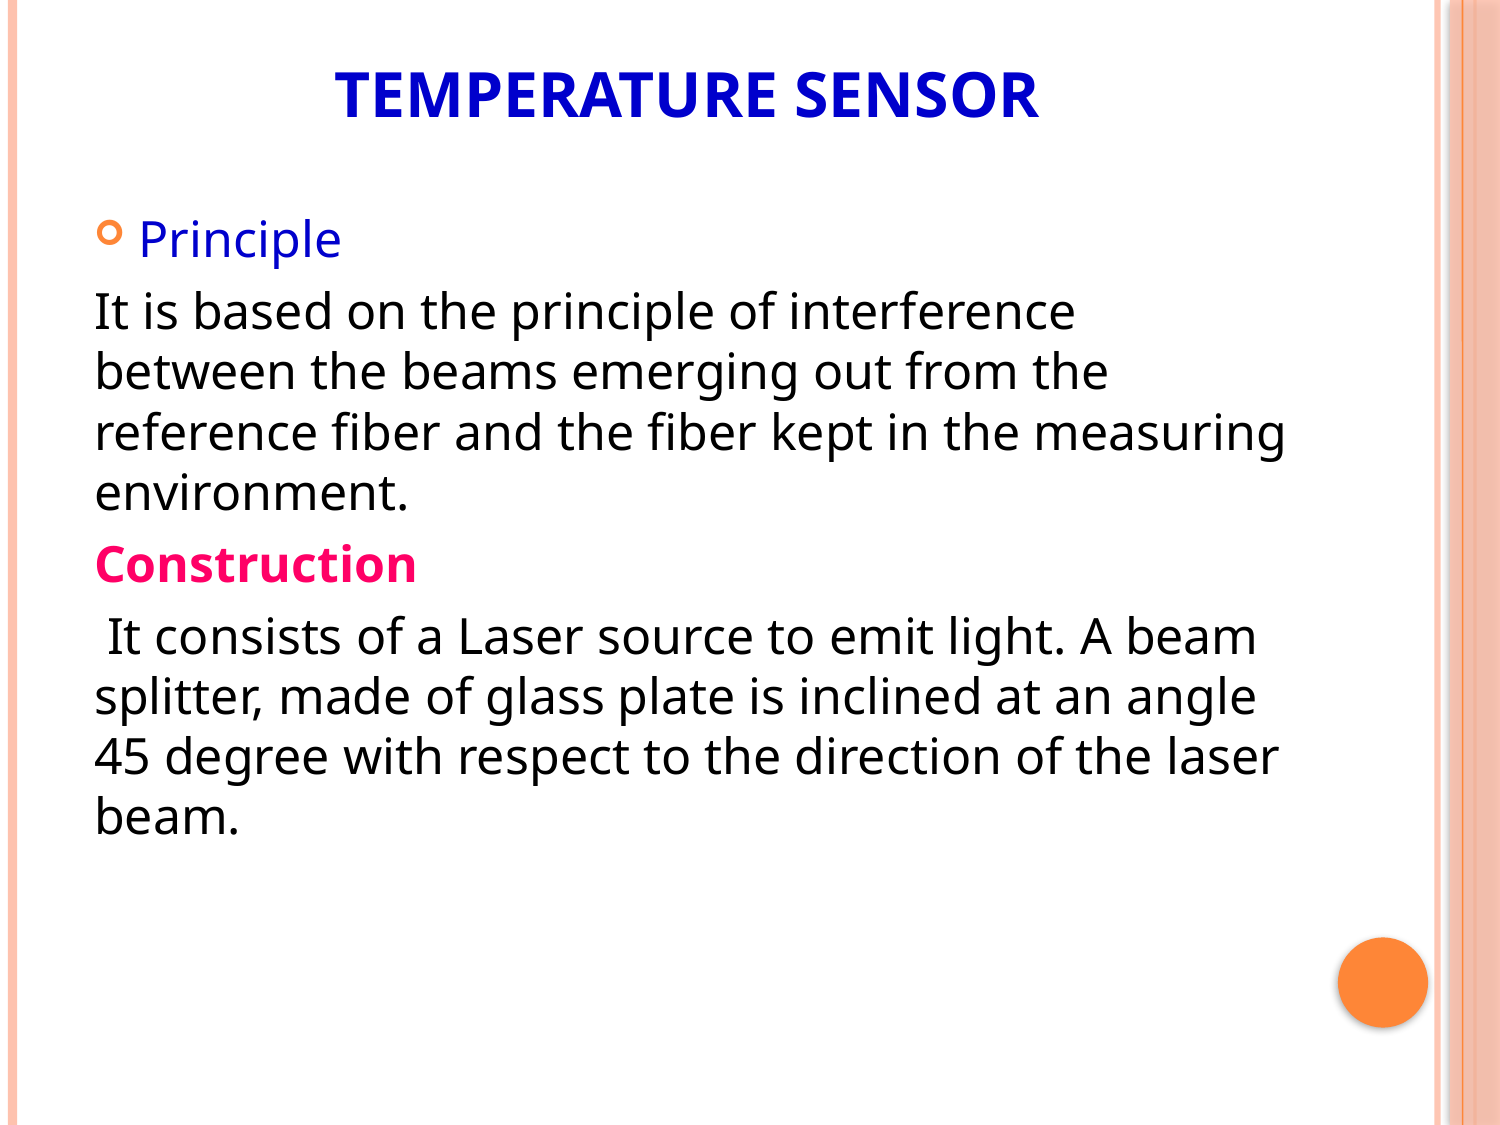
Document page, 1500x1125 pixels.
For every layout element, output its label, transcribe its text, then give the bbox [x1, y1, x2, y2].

list Principle It is based on the principle of interference between the beams emerging out from the reference fiber and the fiber kept in the measuring environment. Construction It consists of a Laser source to emit light. A beam splitter, made of glass plate is inclined at an angle 45 degree with respect to the direction of the laser beam. [79, 200, 1304, 1000]
title Temperature Sensor [75, 45, 1300, 138]
